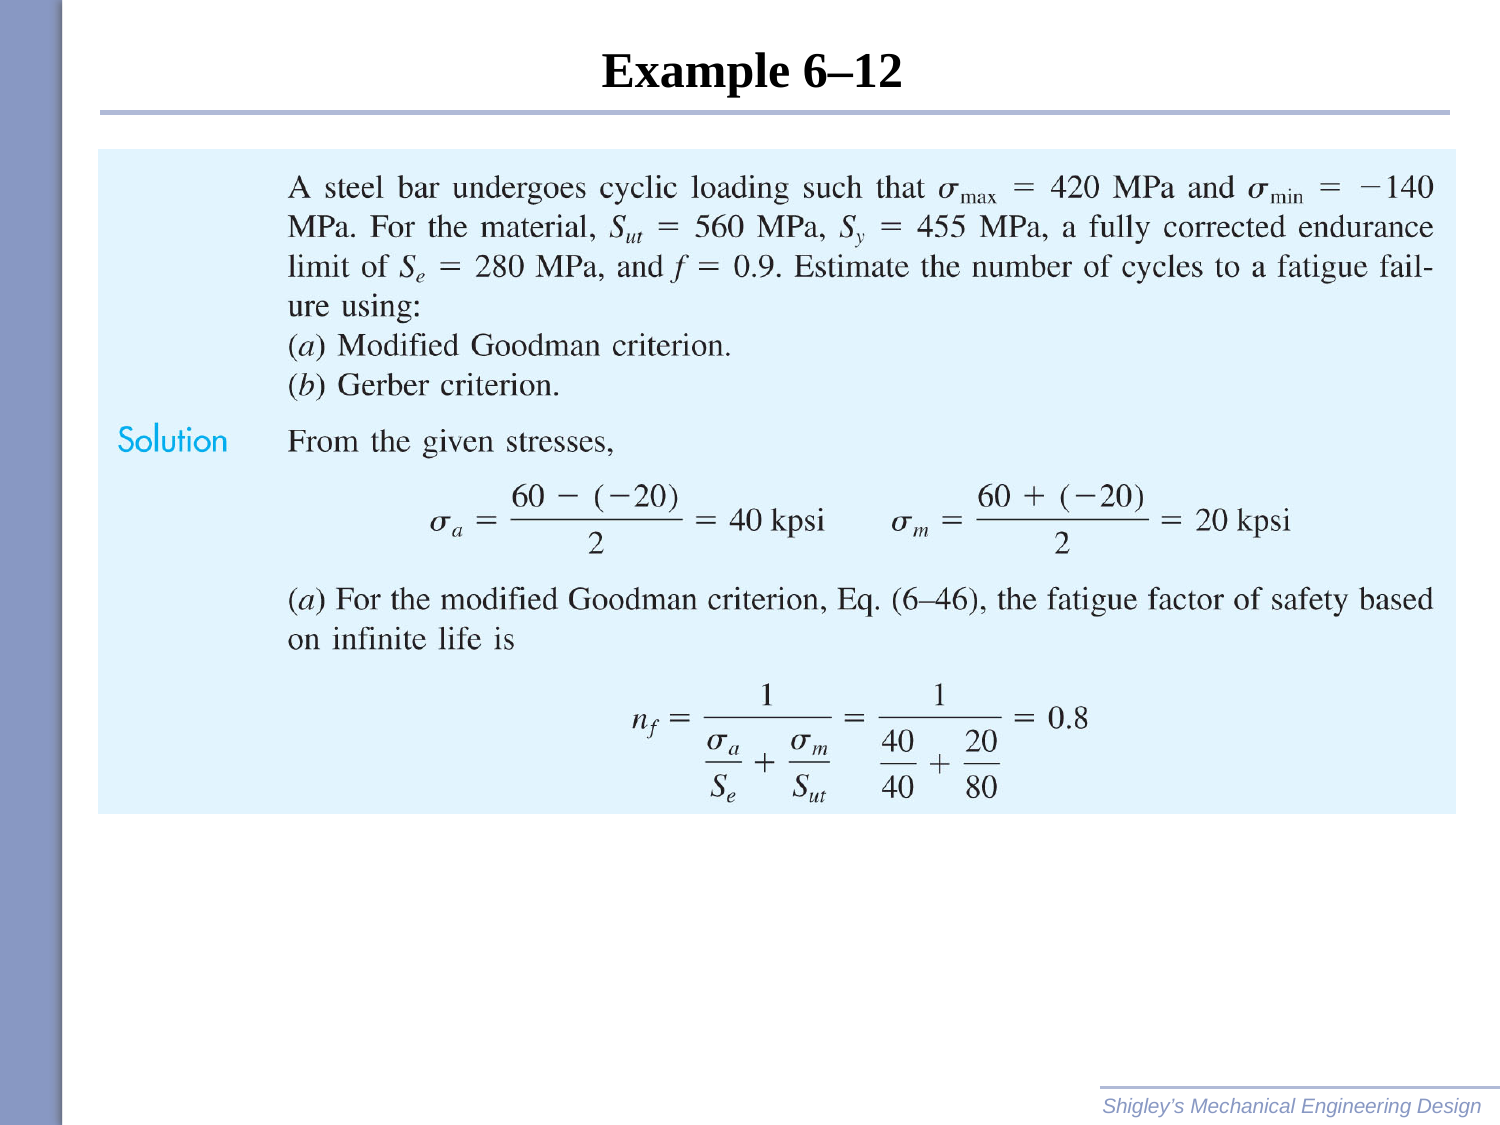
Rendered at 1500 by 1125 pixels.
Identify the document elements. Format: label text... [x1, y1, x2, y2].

title Example 6–12 [137, 30, 1368, 106]
picture [98, 149, 1456, 814]
footer Shigley’s Mechanical Engineering Design [1087, 1074, 1500, 1125]
